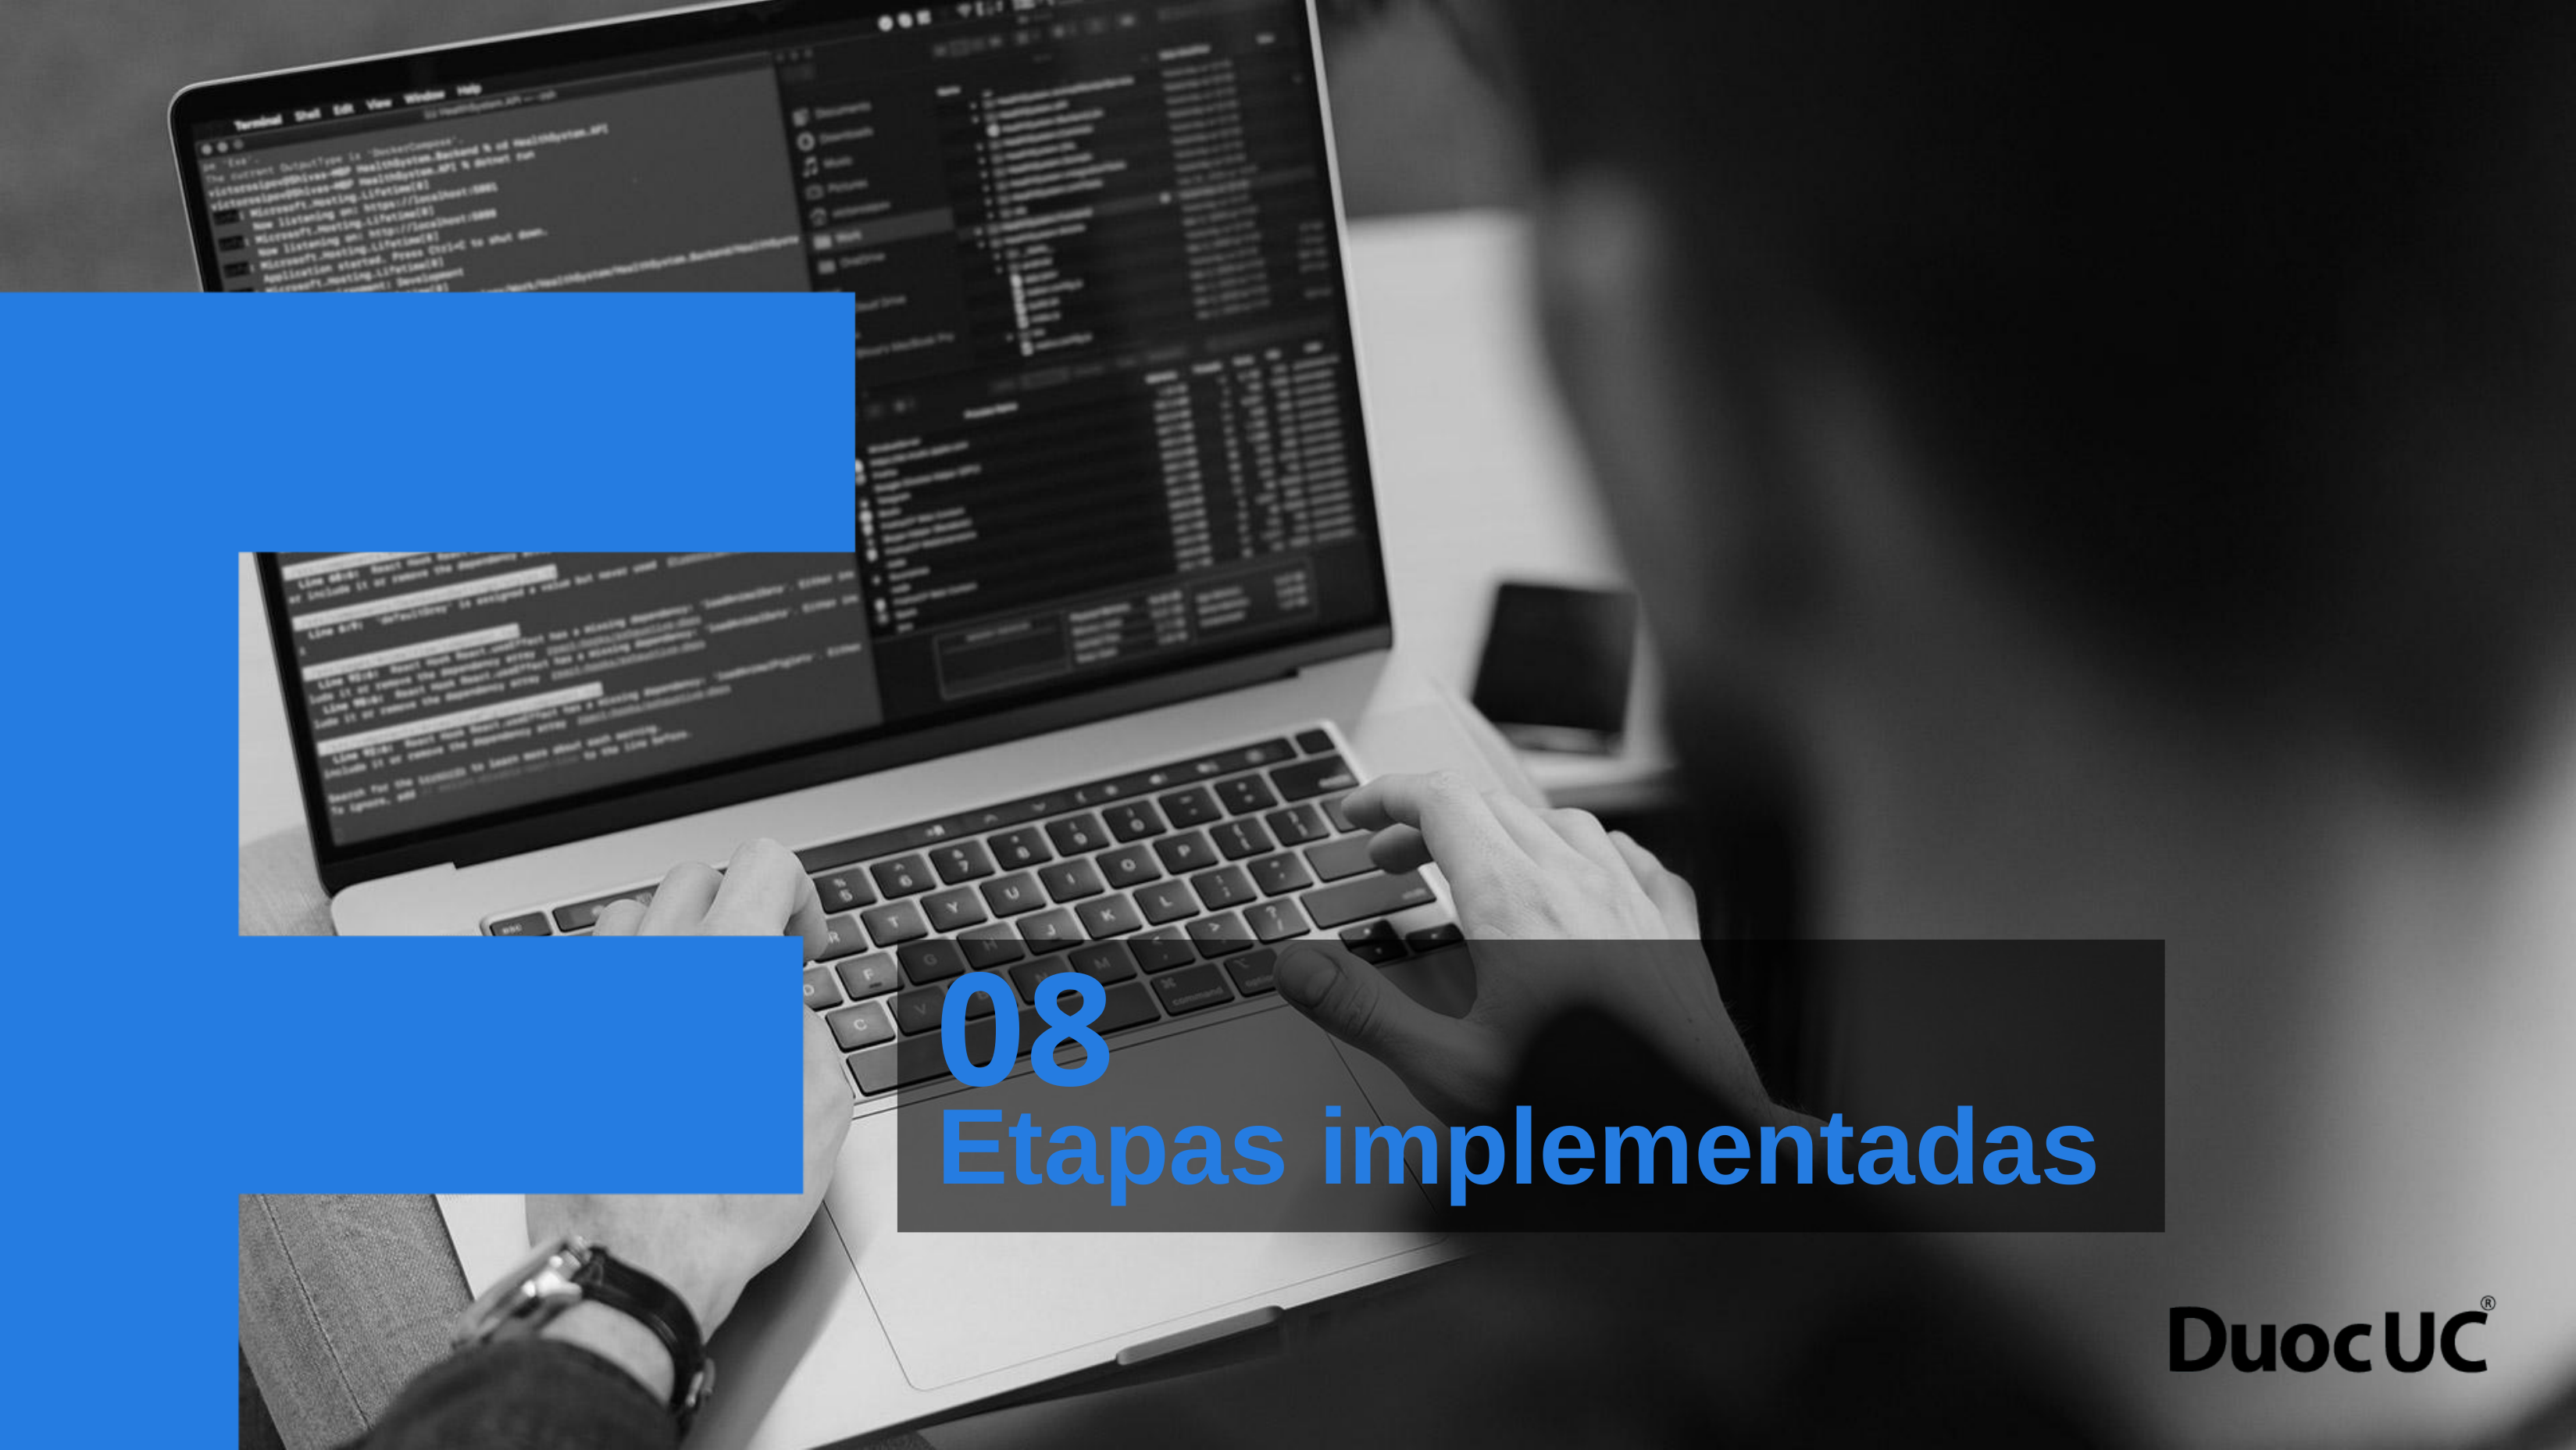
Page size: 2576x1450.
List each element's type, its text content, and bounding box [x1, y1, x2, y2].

title Etapas implementadas [937, 1076, 2128, 1319]
picture [0, 0, 2576, 1450]
text_box 08 [936, 930, 1181, 1118]
